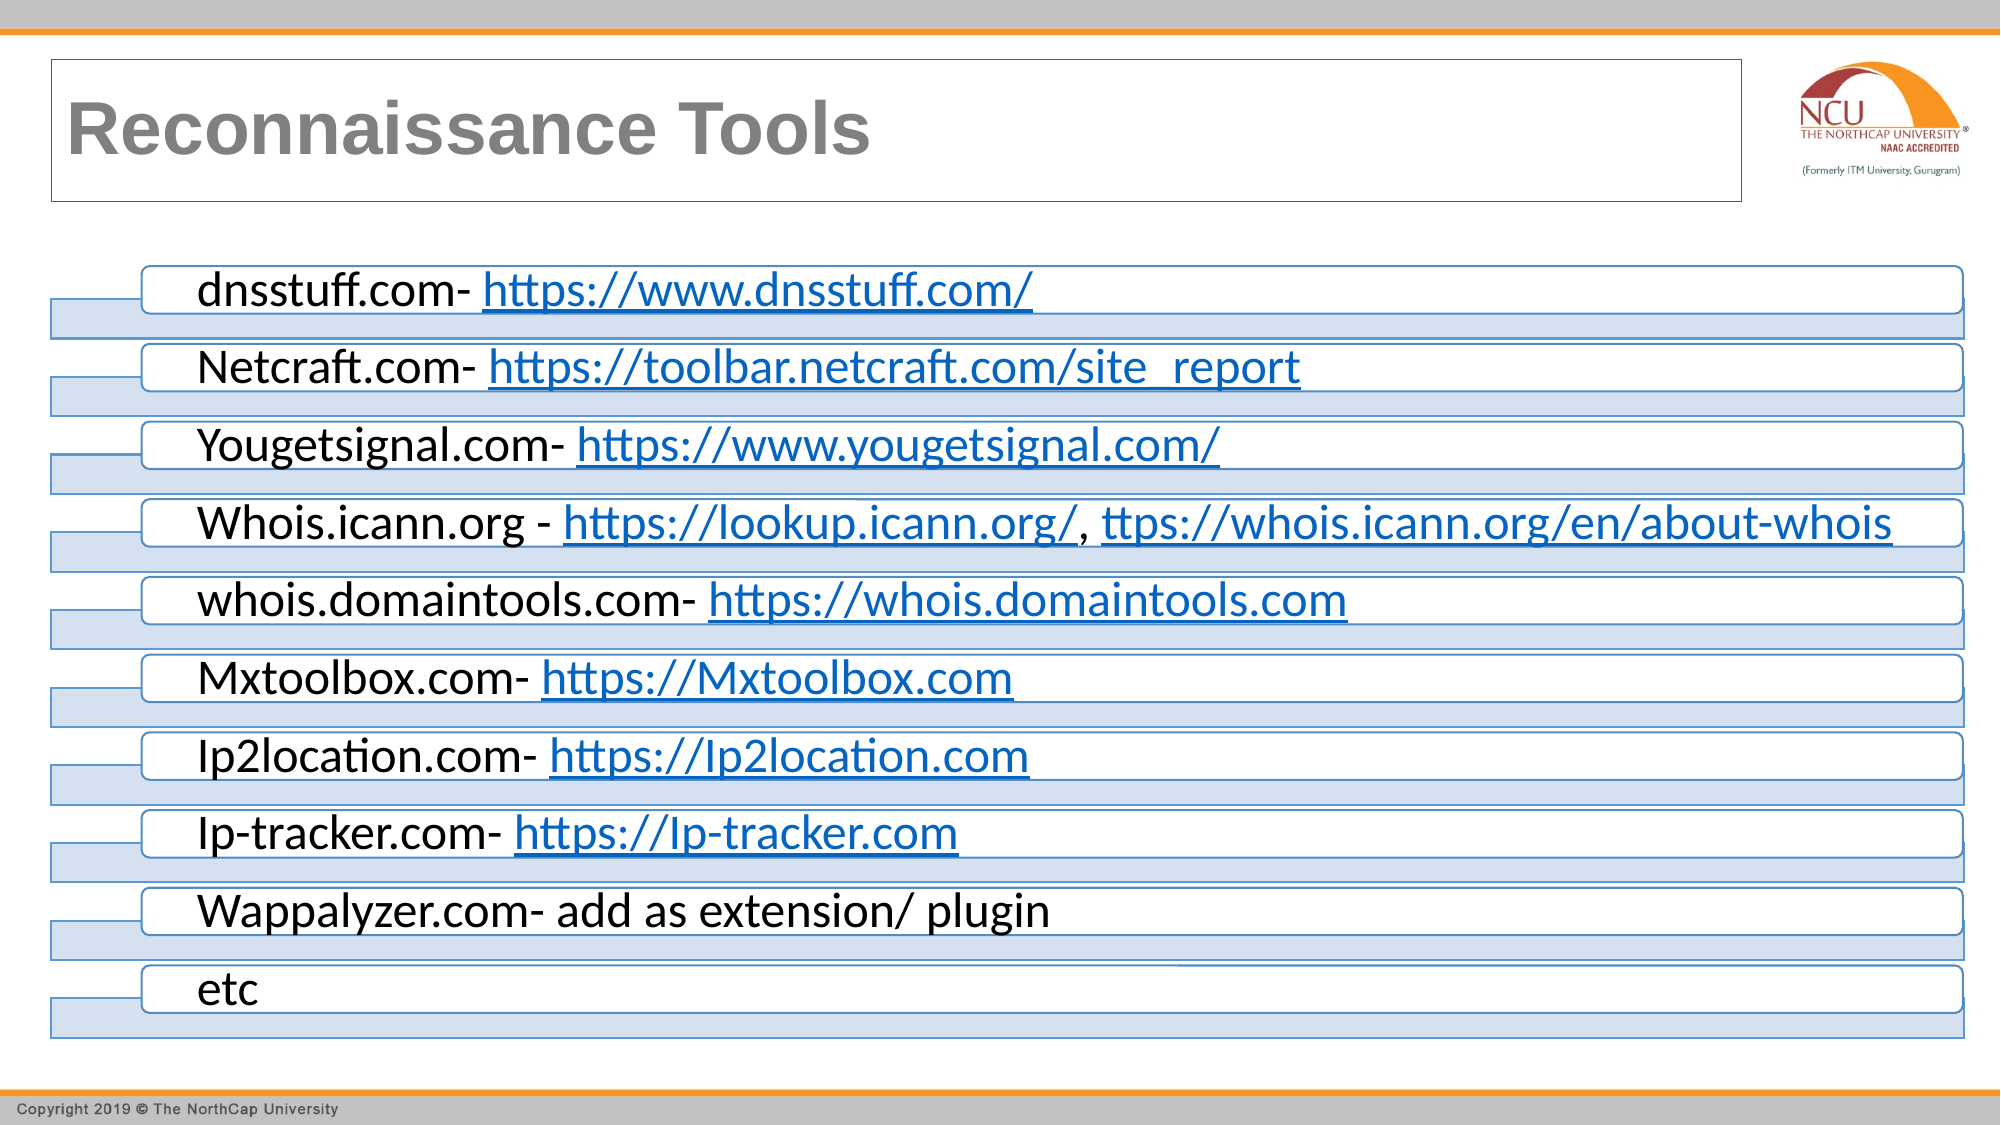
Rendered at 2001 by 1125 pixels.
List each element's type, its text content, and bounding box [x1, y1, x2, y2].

picture [0, 0, 2000, 1125]
title Reconnaissance Tools [51, 59, 1742, 202]
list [51, 233, 1964, 1071]
